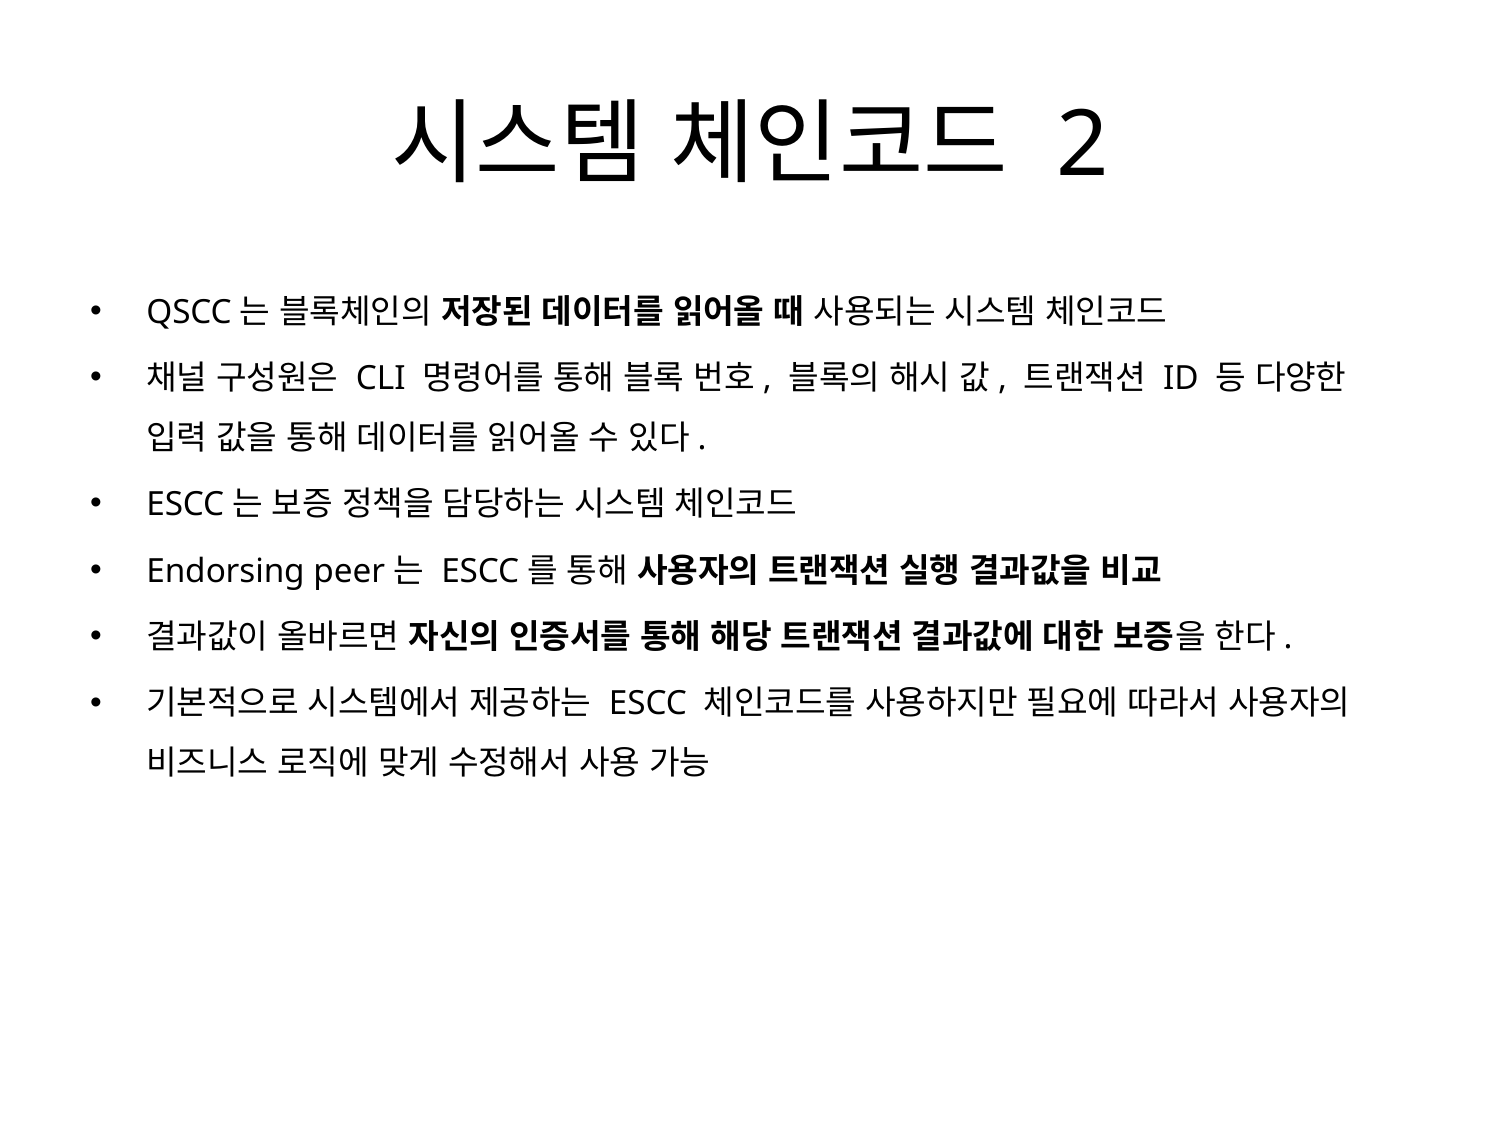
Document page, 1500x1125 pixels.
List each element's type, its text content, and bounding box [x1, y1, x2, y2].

title 시스템 체인코드 2 [75, 45, 1425, 233]
list QSCC는 블록체인의 저장된 데이터를 읽어올 때 사용되는 시스템 체인코드 채널 구성원은 CLI 명령어를 통해 블록 번호, 블록의 해시 값, 트랜잭션 ID 등 다양한 입력 값을 통해 데이터를 읽어올 수 있다. ESCC는 보증 정책을 담당하는 시스템 체인코드 Endorsing peer는 ESCC를 통해 사용자의 트랜잭션 실행 결과값을 비교 결과값이 올바르면 자신의 인증서를 통해 해당 트랜잭션 결과값에 대한 보증을 한다. 기본적으로 시스템에서 제공하는 ESCC 체인코드를 사용하지만 필요에 따라서 사용자의 비즈니스 로직에 맞게 수정해서 사용 가능 [75, 262, 1425, 1005]
